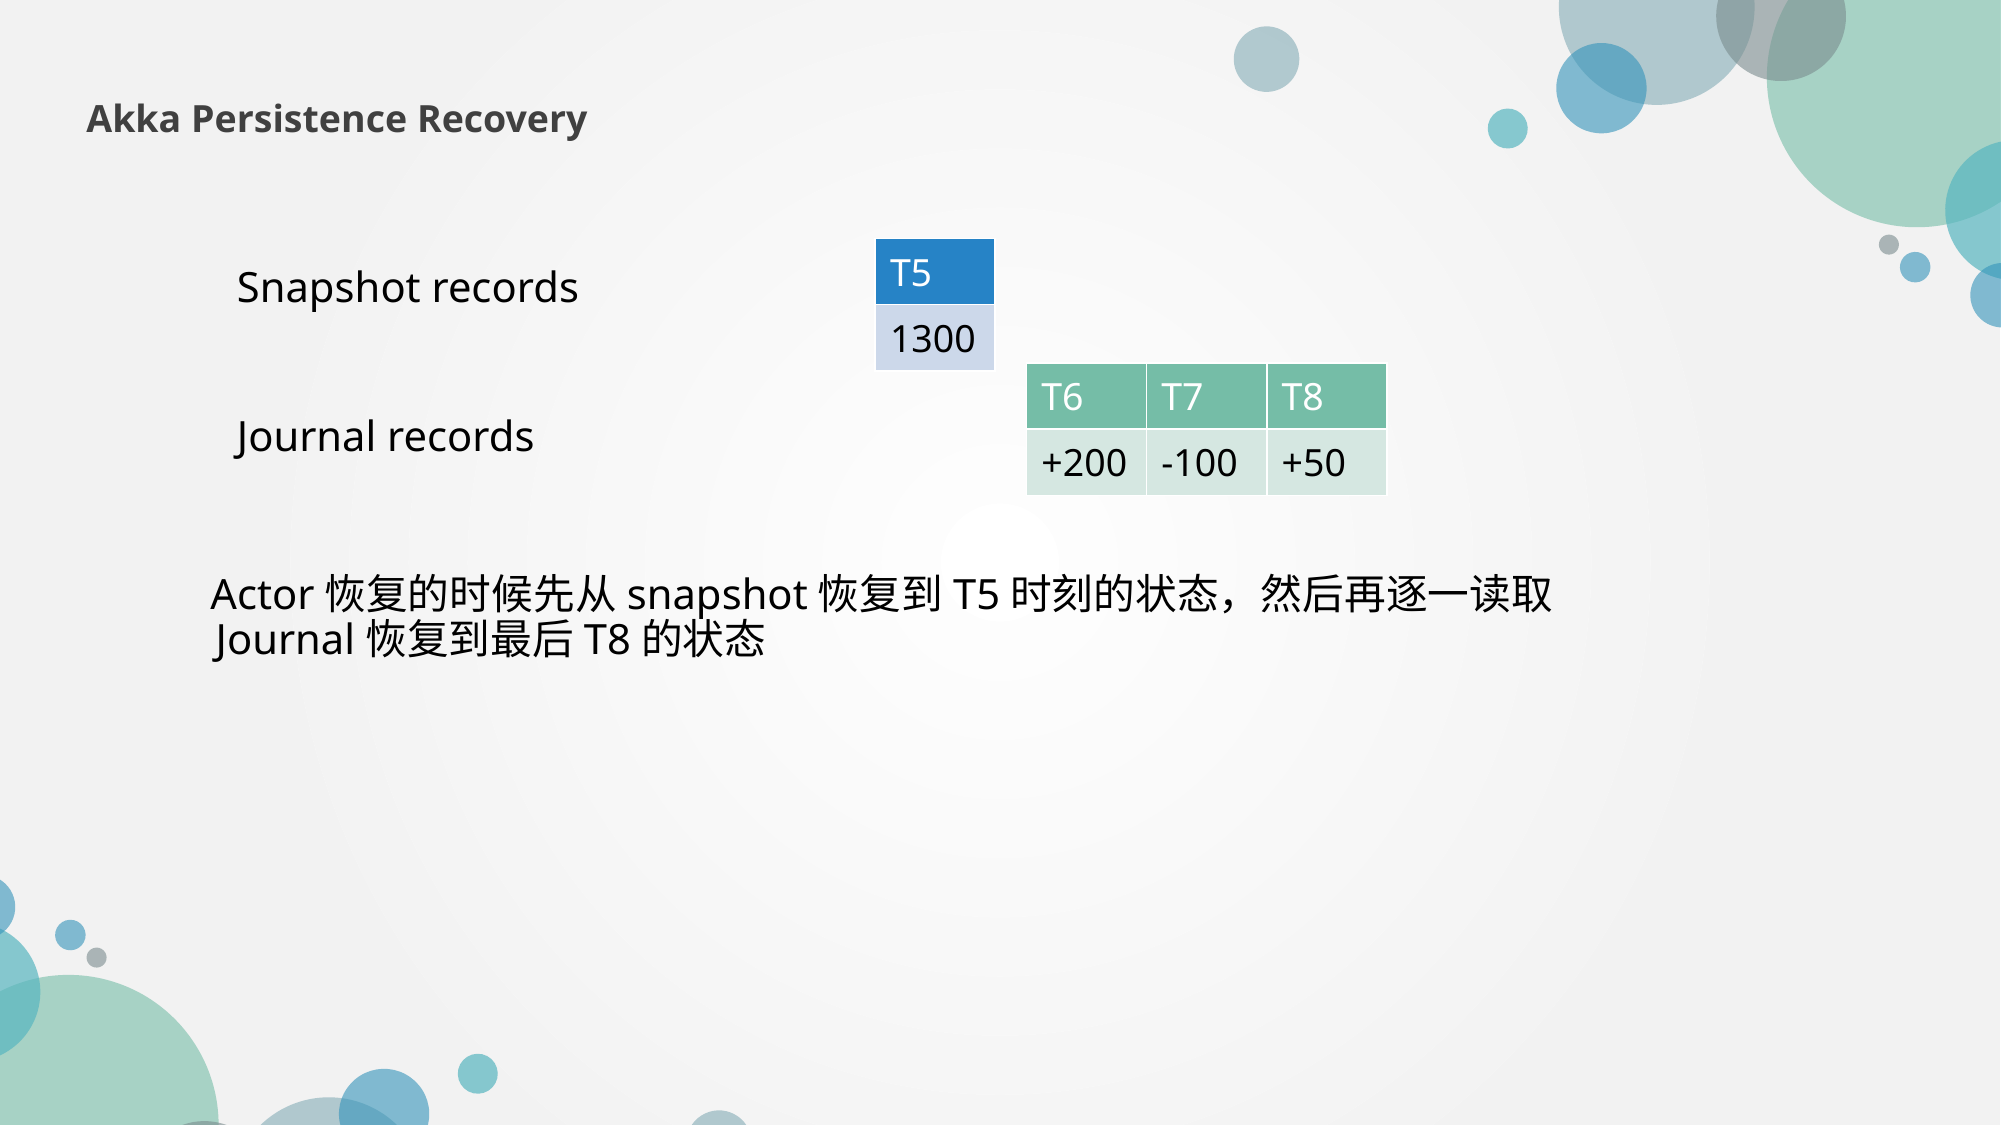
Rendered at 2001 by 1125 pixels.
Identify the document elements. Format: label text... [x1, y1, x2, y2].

table_cell +200 [1027, 430, 1146, 495]
text_box [137, 488, 1811, 605]
table_cell -100 [1147, 430, 1266, 495]
table_header T7 [1147, 364, 1266, 428]
table_header T5 [876, 239, 994, 304]
table_header T8 [1268, 364, 1386, 428]
text_box Journal records [189, 407, 656, 483]
text_box Actor恢复的时候先从snapshot恢复到T5时刻的状态，然后再逐一读取Journal恢复到最后T8的状态 [163, 566, 1707, 675]
table_cell +50 [1268, 430, 1386, 495]
table_header T6 [1027, 364, 1146, 428]
table_cell 1300 [876, 305, 994, 370]
list Akka Persistence Recovery [71, 74, 630, 141]
text_box Snapshot records [189, 259, 656, 335]
